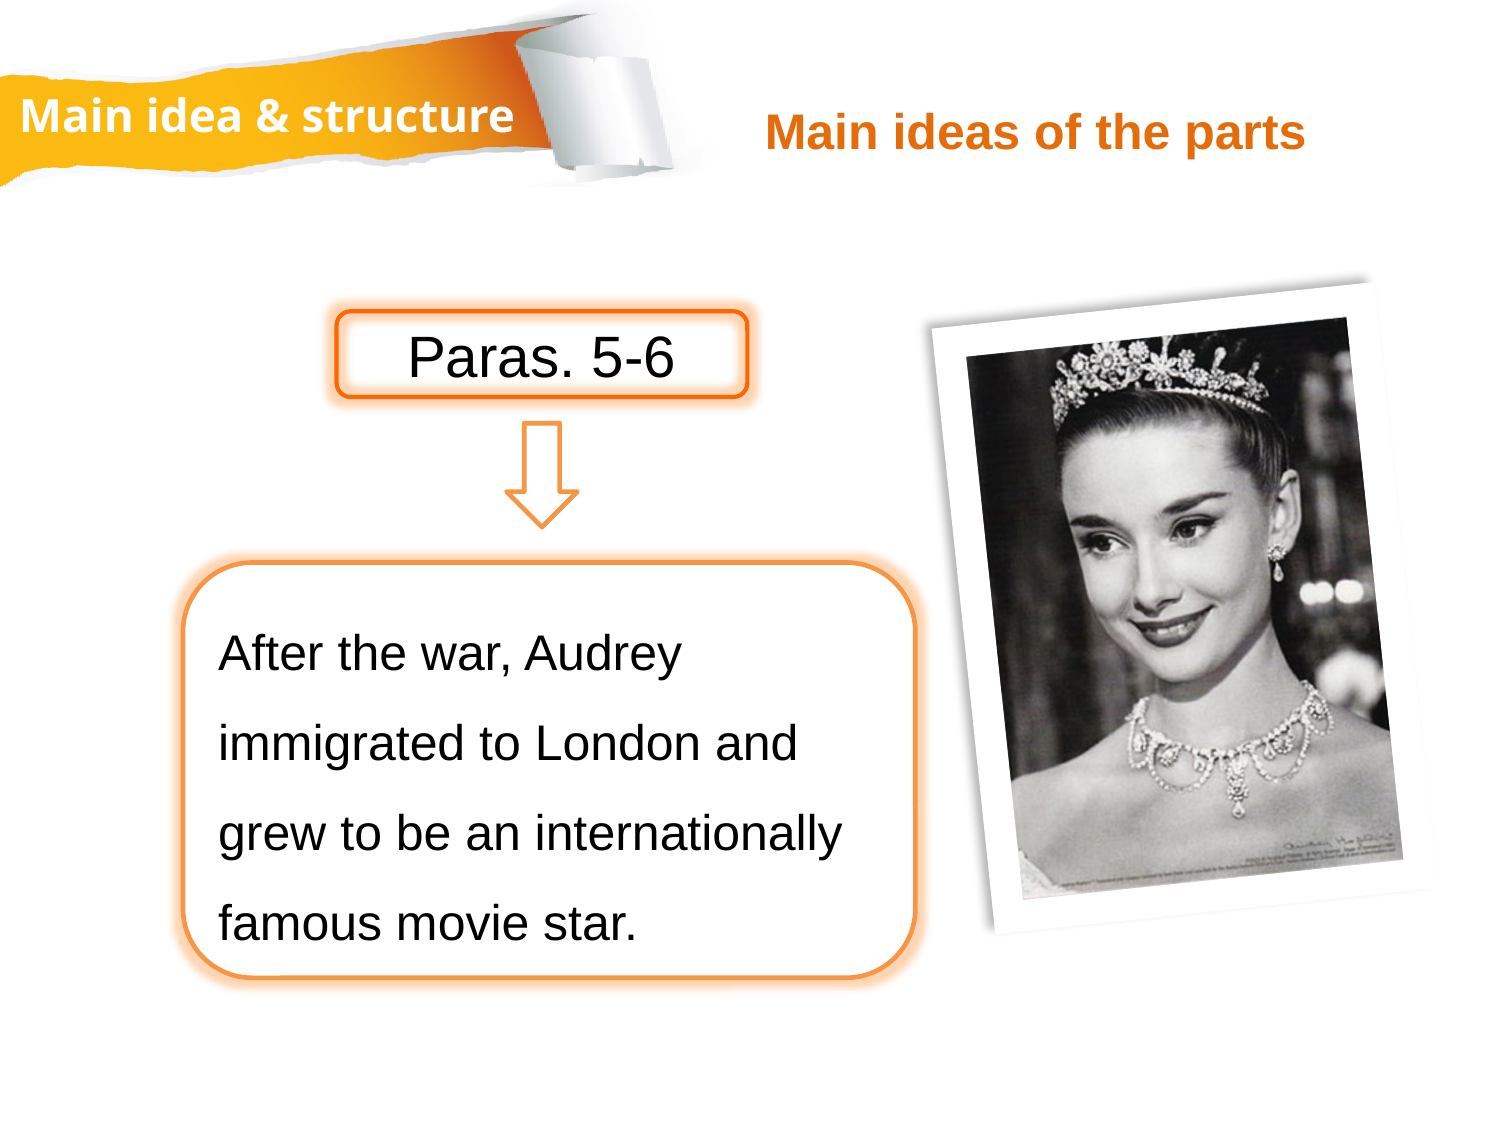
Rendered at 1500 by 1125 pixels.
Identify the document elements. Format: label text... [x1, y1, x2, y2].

picture [967, 318, 1403, 899]
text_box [336, 310, 748, 398]
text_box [0, 0, 1379, 188]
text_box After the war, Audrey immigrated to London and grew to be an internationally famous movie star. [180, 560, 918, 980]
text_box [504, 421, 580, 530]
